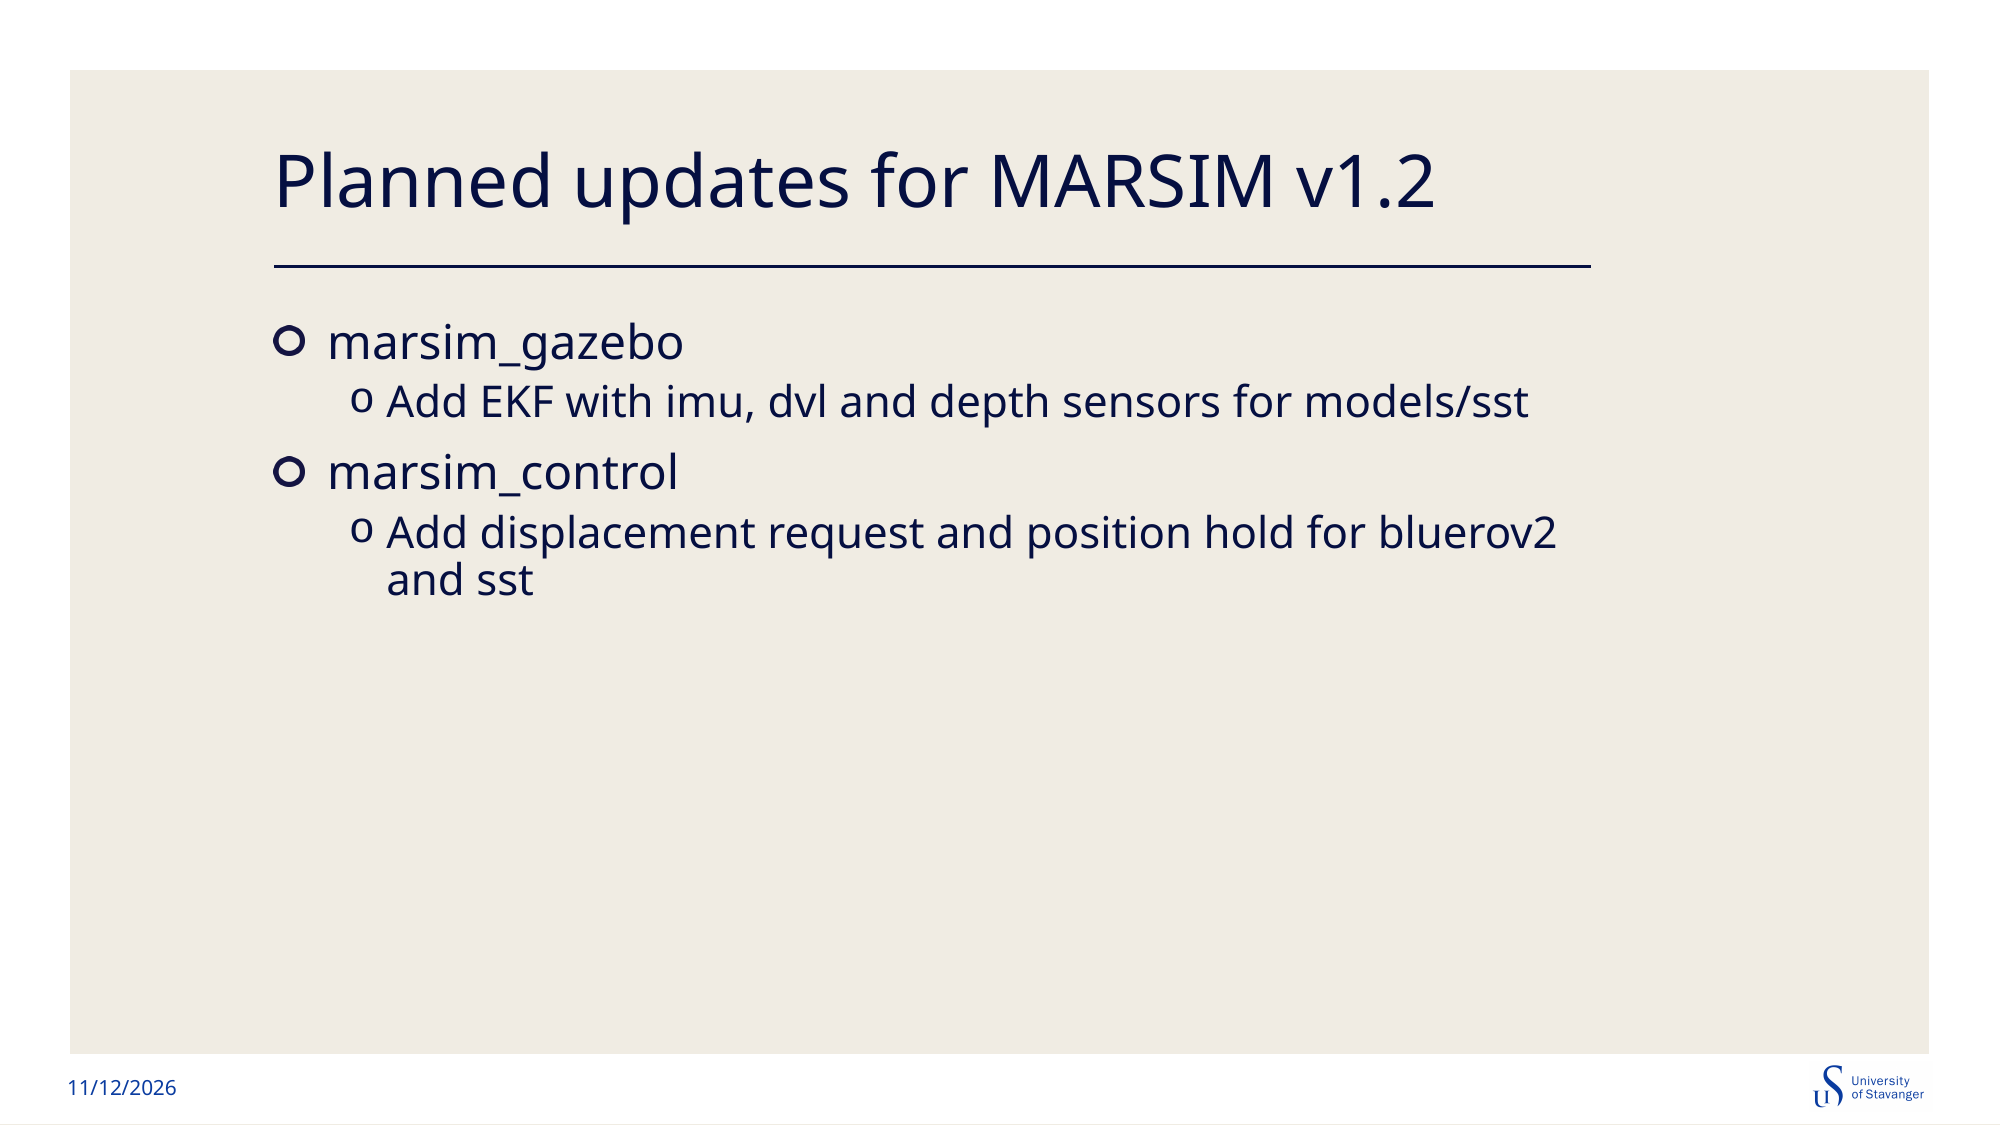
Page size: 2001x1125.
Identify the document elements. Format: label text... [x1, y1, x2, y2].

picture [1809, 1061, 1933, 1112]
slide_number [67, 1074, 518, 1125]
picture [273, 456, 305, 487]
title Planned updates for MARSIM v1.2 [274, 144, 1591, 258]
list marsim_gazebo Add EKF with imu, dvl and depth sensors for models/sst marsim_control Add displacement request and position hold for bluerov2 and sst [273, 317, 1591, 967]
picture [273, 325, 305, 356]
